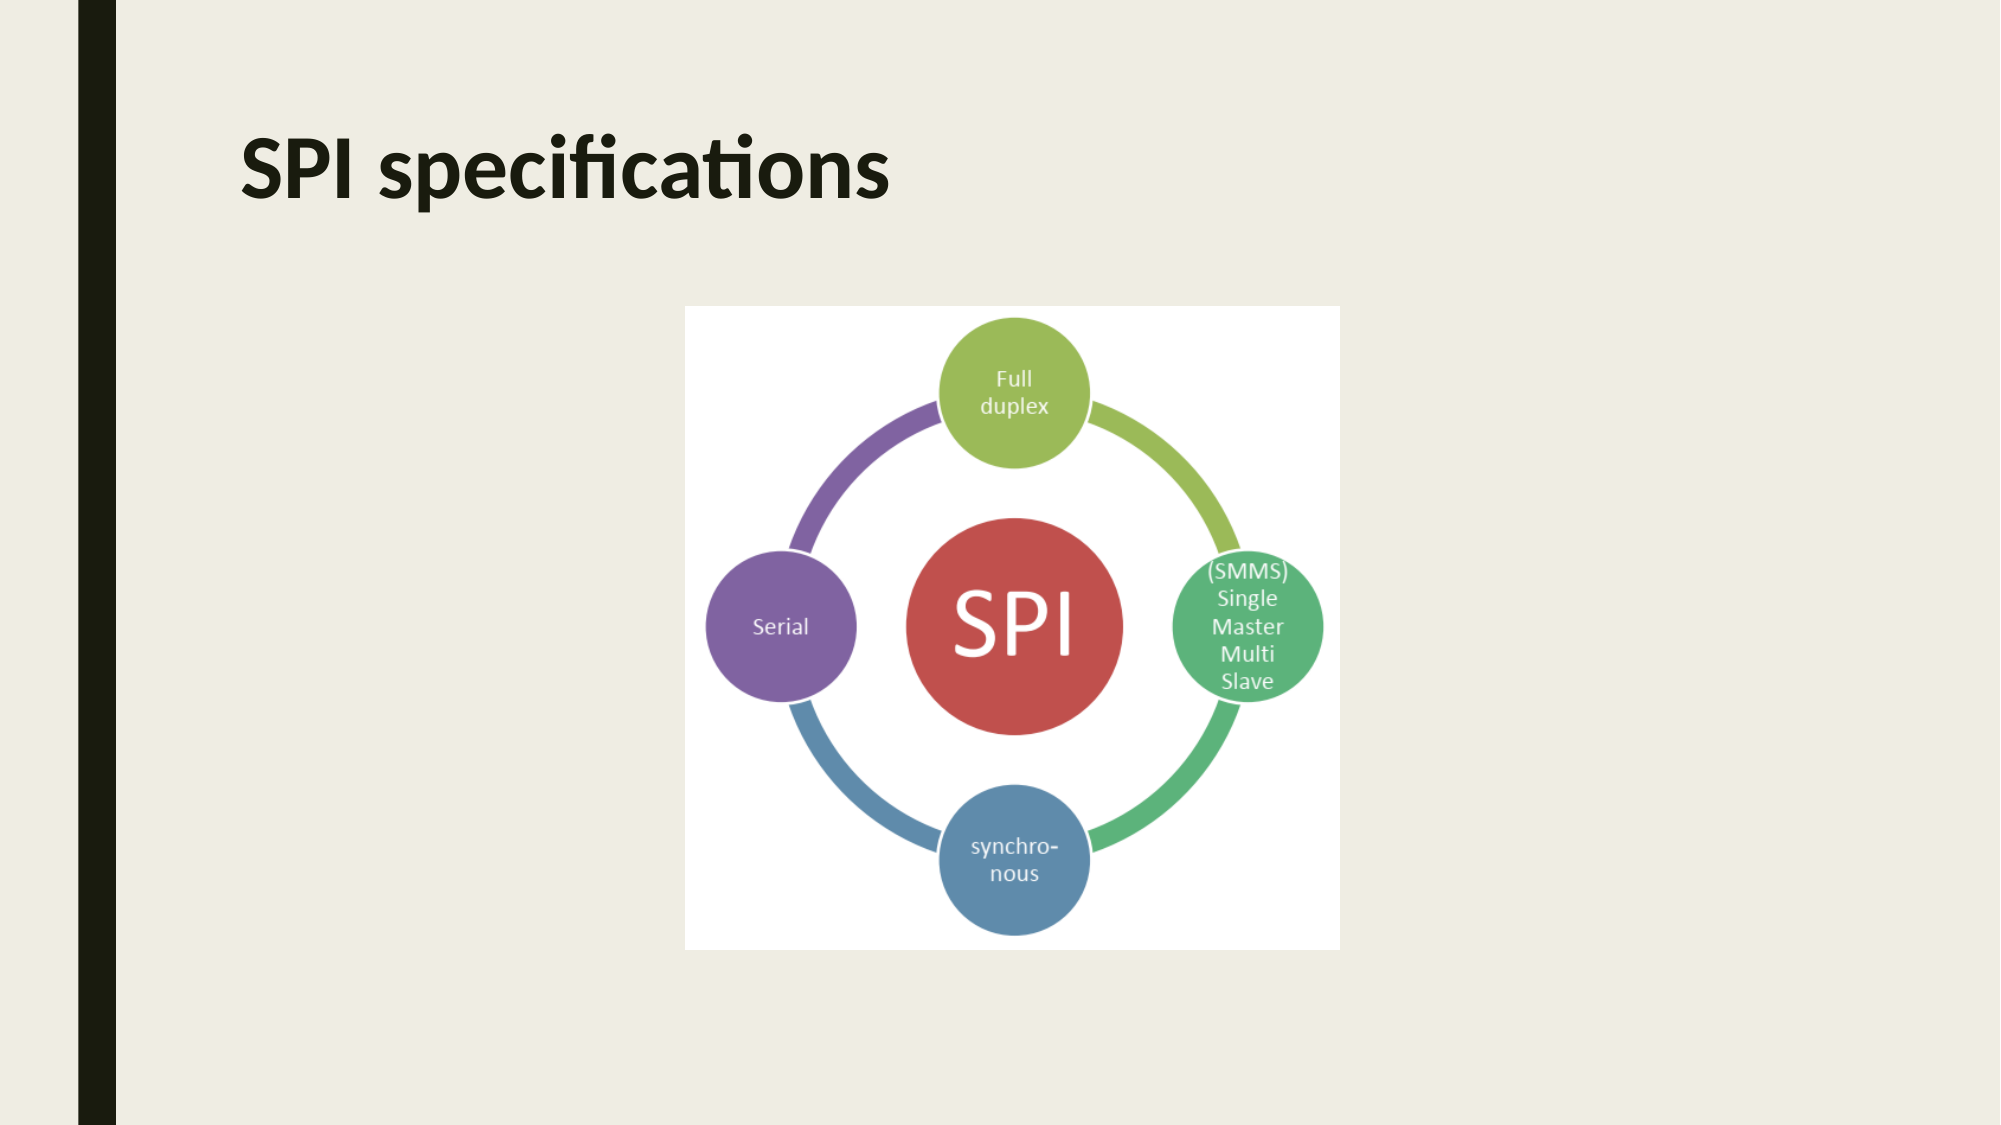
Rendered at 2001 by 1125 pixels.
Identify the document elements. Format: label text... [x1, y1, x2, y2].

title SPI specifications [225, 112, 1800, 357]
picture [685, 306, 1340, 950]
